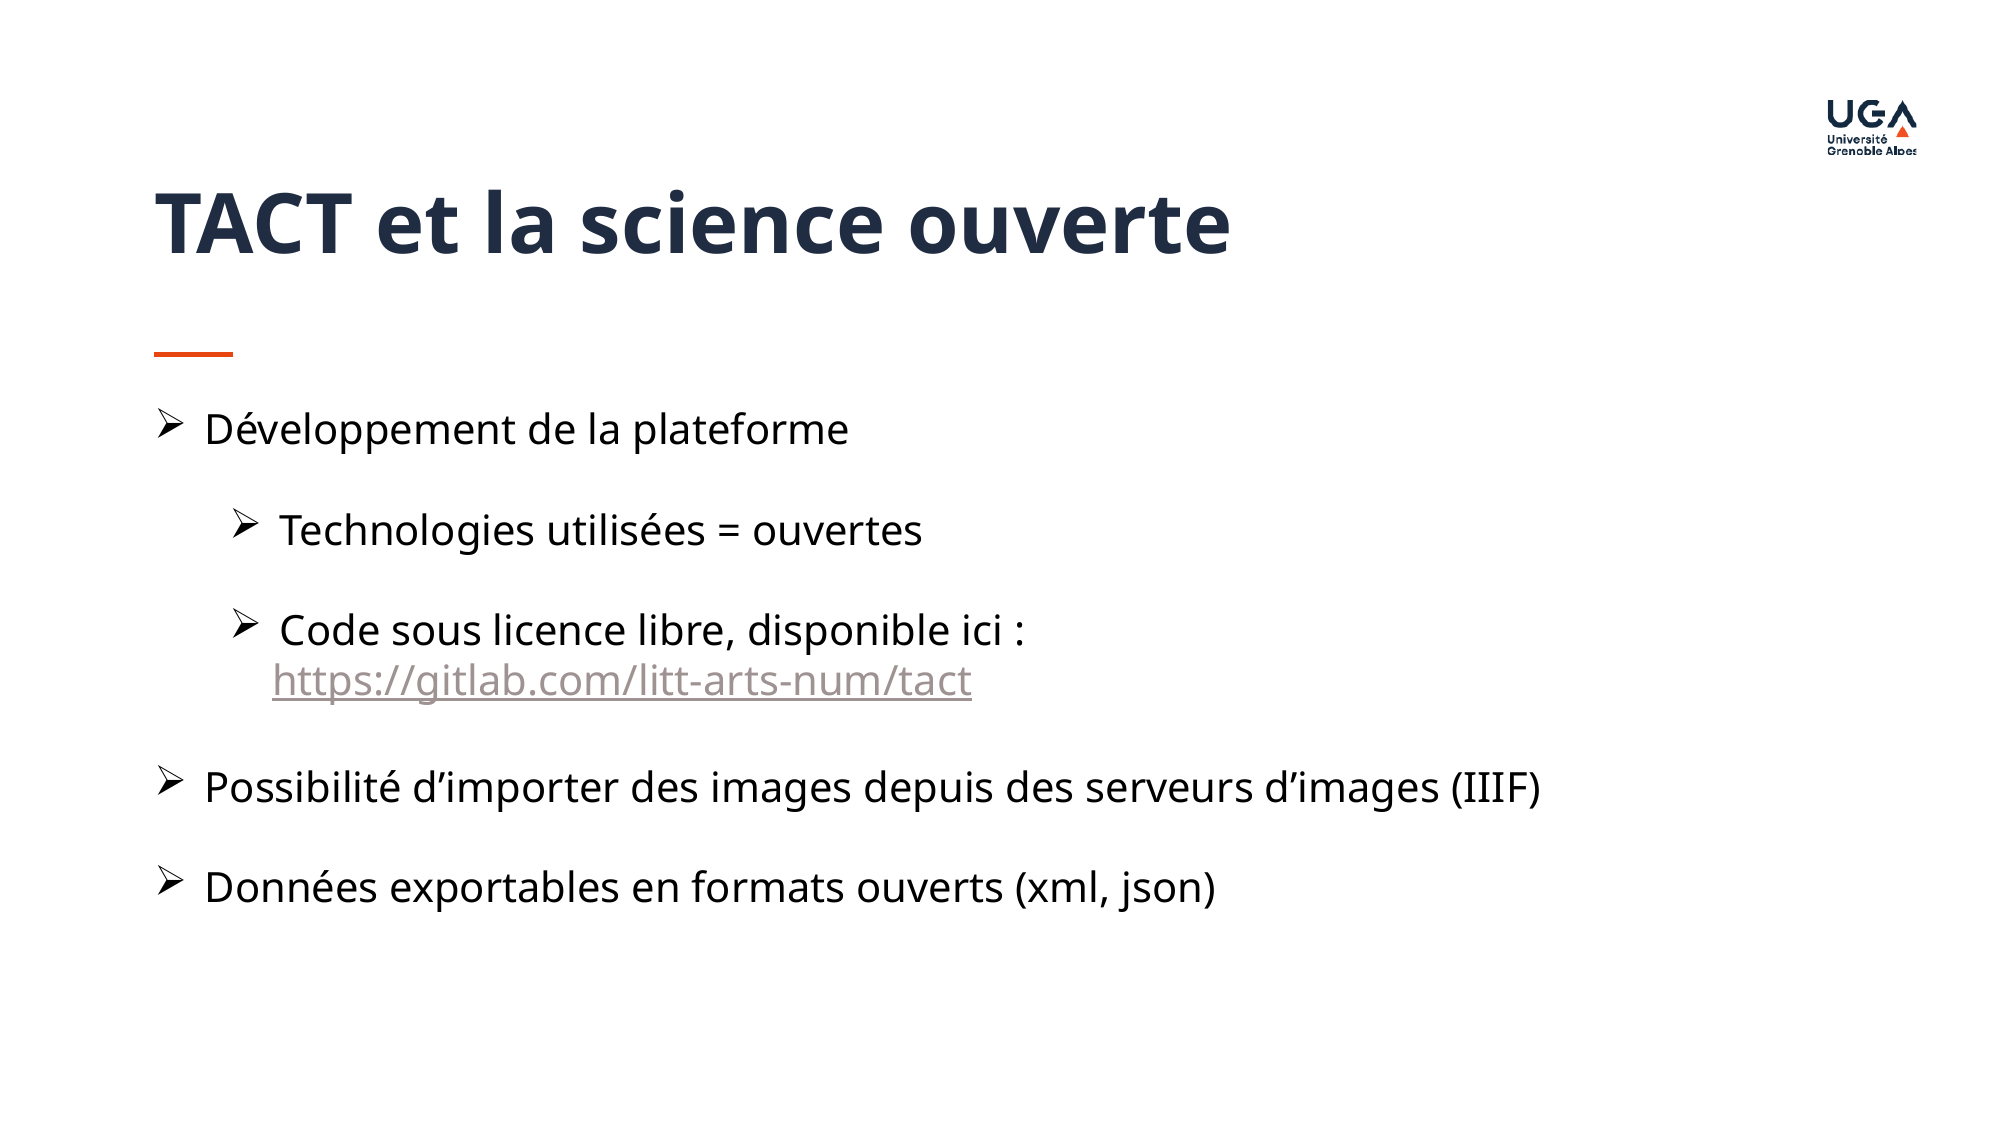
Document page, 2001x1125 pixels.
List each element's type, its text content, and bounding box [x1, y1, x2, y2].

text_box Développement de la plateforme Technologies utilisées = ouvertes Code sous licence libre, disponible ici : https://gitlab.com/litt-arts-num/tact Possibilité d’importer des images depuis des serveurs d’images (IIIF) Données exportables en formats ouverts (xml, json) [139, 395, 1874, 963]
title TACT et la science ouverte [139, 174, 1710, 326]
